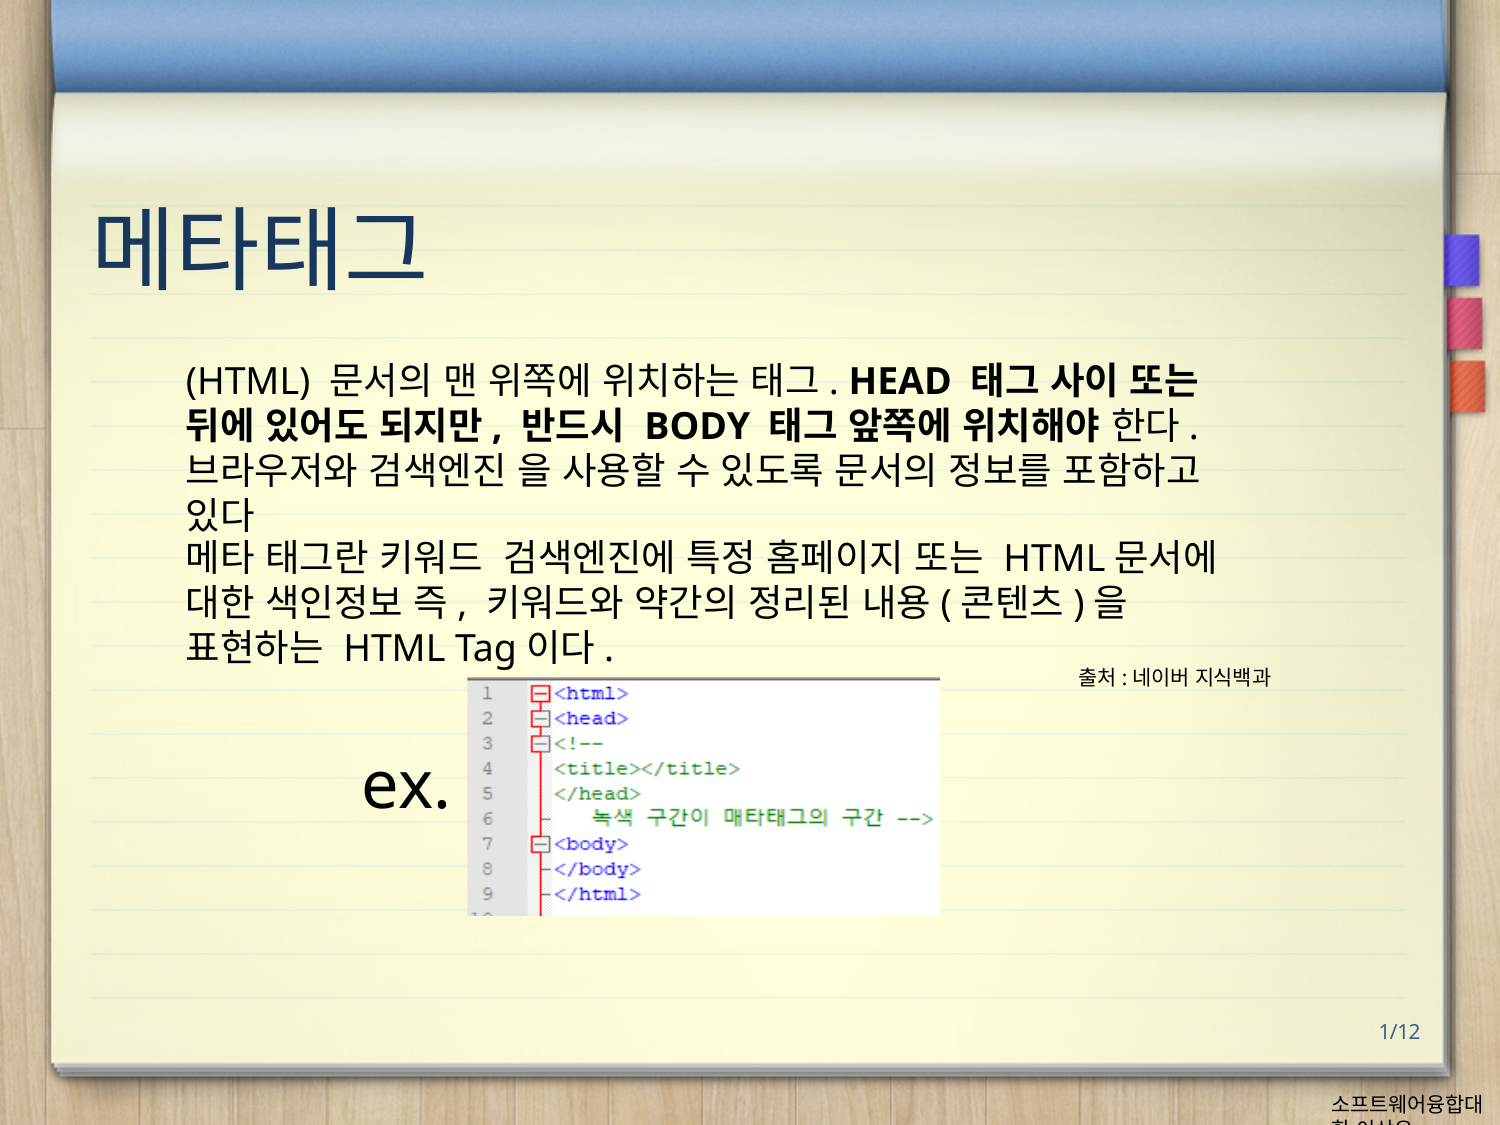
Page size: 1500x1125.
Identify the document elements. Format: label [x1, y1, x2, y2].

text_box [346, 677, 941, 916]
picture [0, 0, 1500, 1125]
